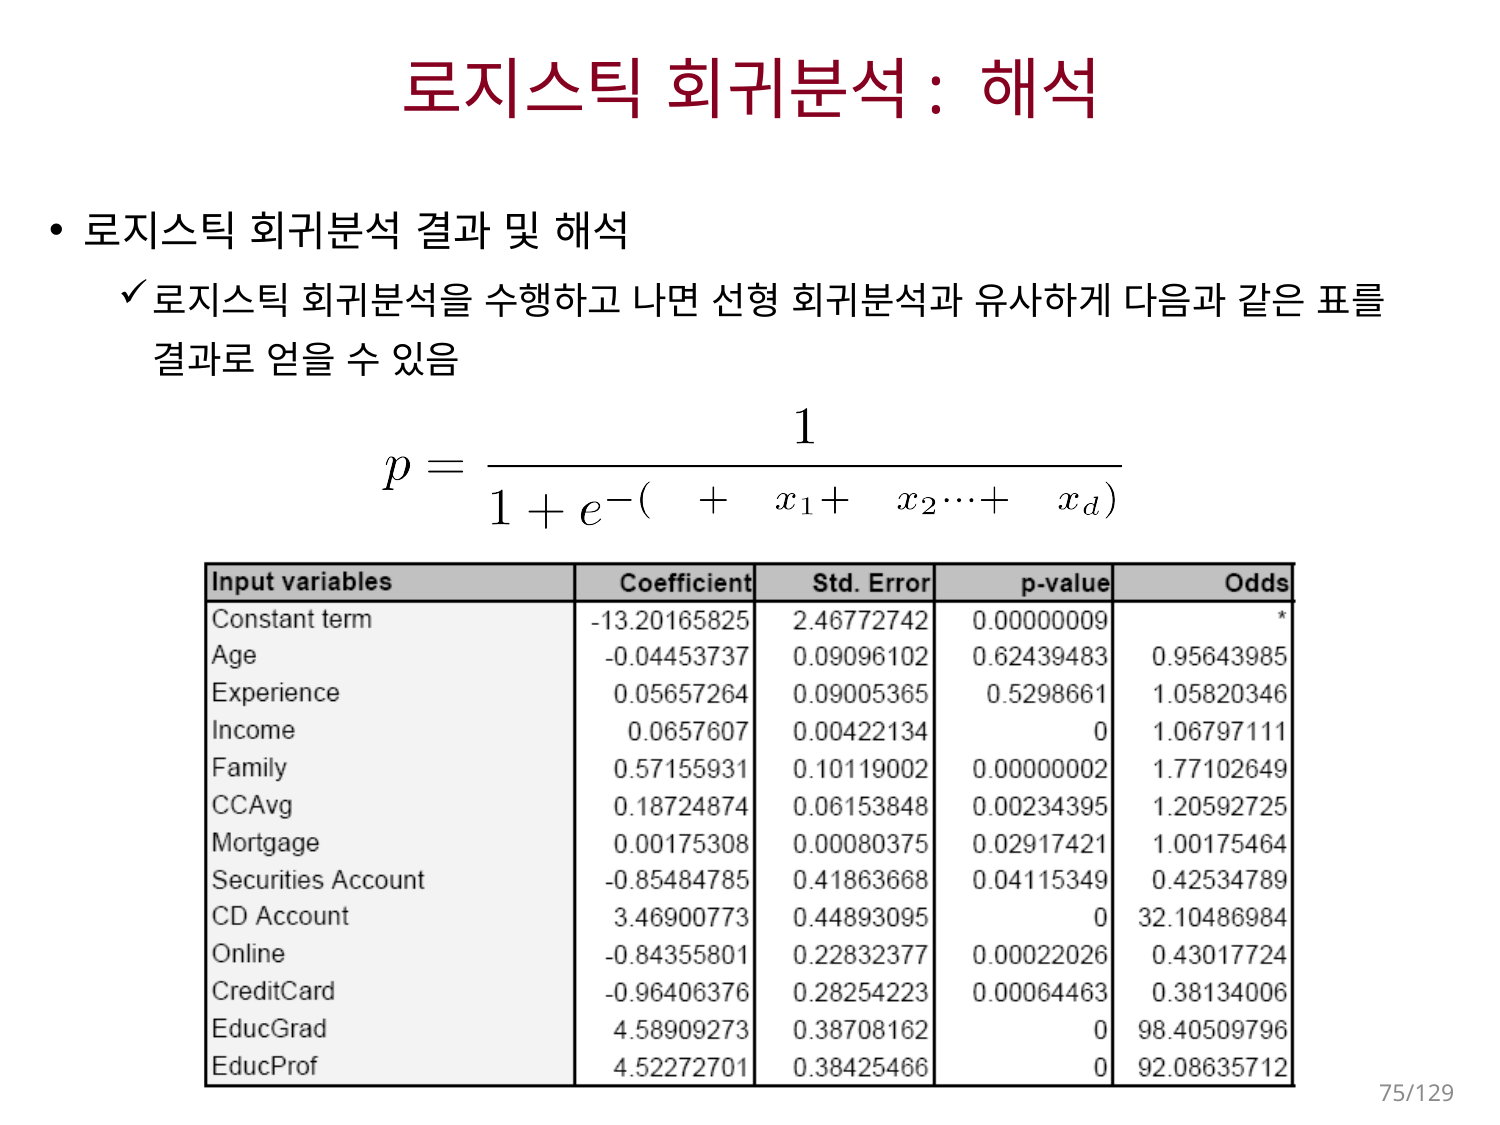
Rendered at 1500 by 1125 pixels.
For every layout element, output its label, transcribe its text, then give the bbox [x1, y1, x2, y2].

picture [382, 408, 1122, 529]
title 로지스틱 회귀분석: 해석 [34, 37, 1470, 147]
list 로지스틱 회귀분석 결과 및 해석 로지스틱 회귀분석을 수행하고 나면 선형 회귀분석과 유사하게 다음과 같은 표를 결과로 얻을 수 있음 [34, 181, 1470, 1059]
slide_number 75/129 [1131, 1071, 1470, 1116]
picture [203, 556, 1297, 1094]
